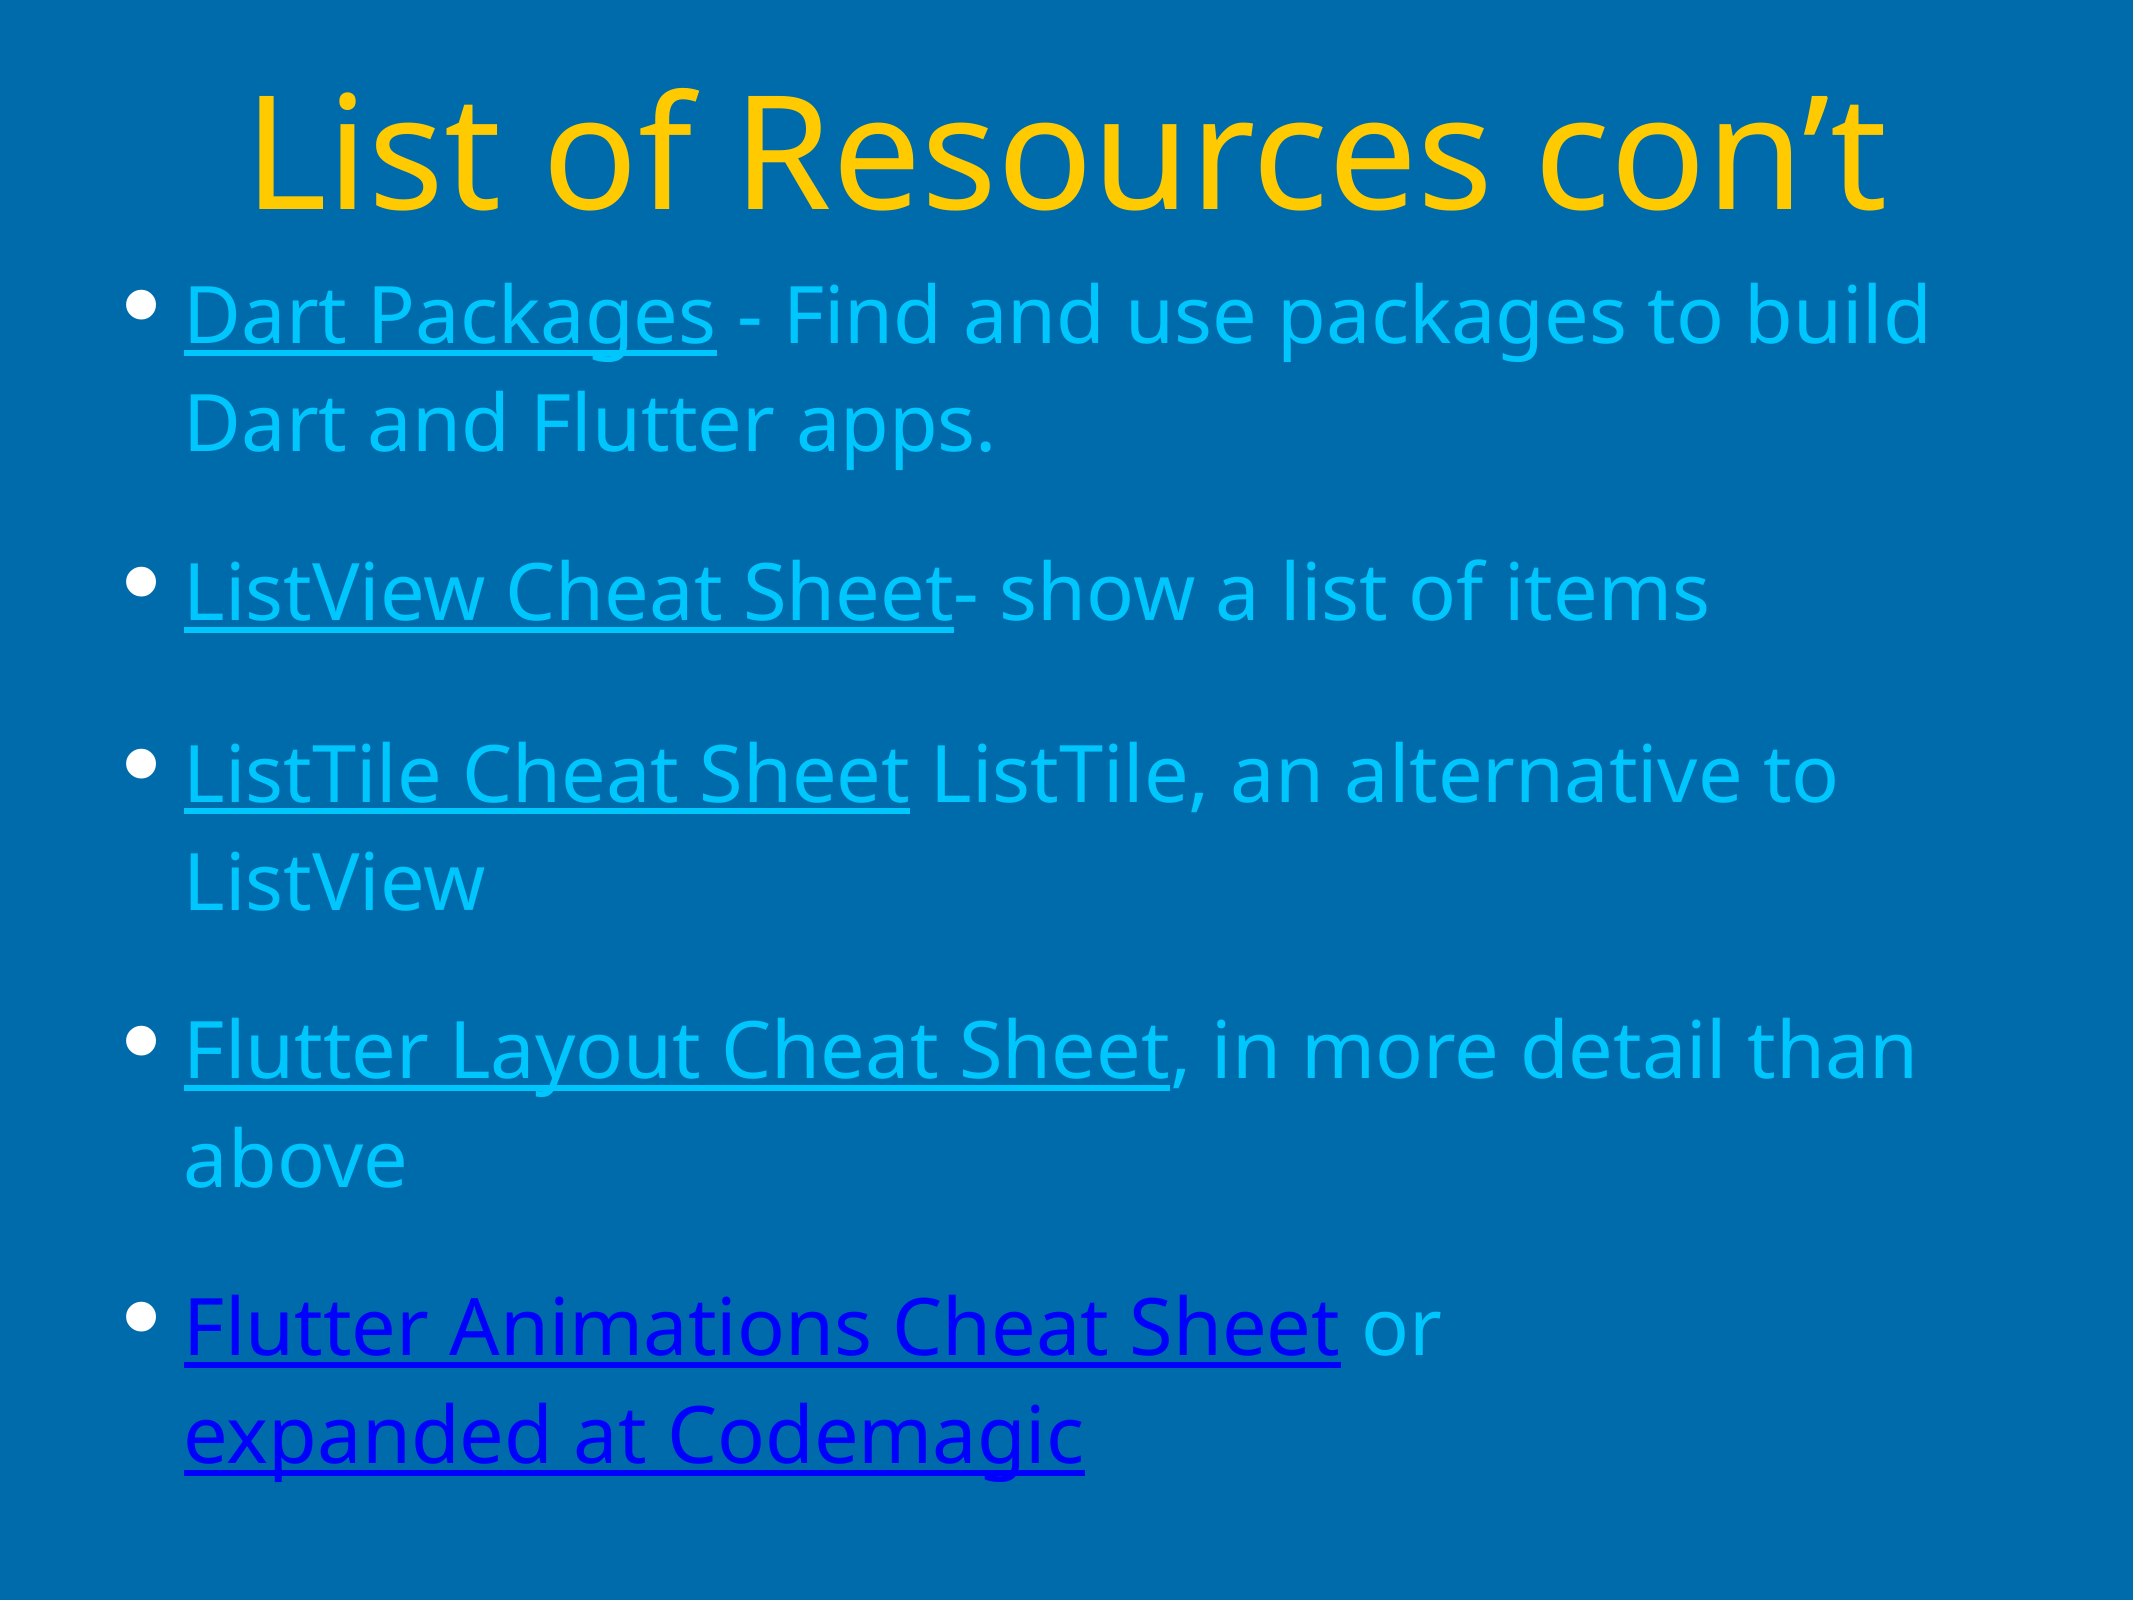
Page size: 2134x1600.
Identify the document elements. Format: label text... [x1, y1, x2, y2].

title List of Resources con’t [155, 41, 1978, 251]
list Dart Packages - Find and use packages to build Dart and Flutter apps. ListView Cheat Sheet- show a list of items ListTile Cheat Sheet ListTile, an alternative to ListView Flutter Layout Cheat Sheet, in more detail than above Flutter Animations Cheat Sheet or expanded at Codemagic [113, 251, 2020, 1506]
